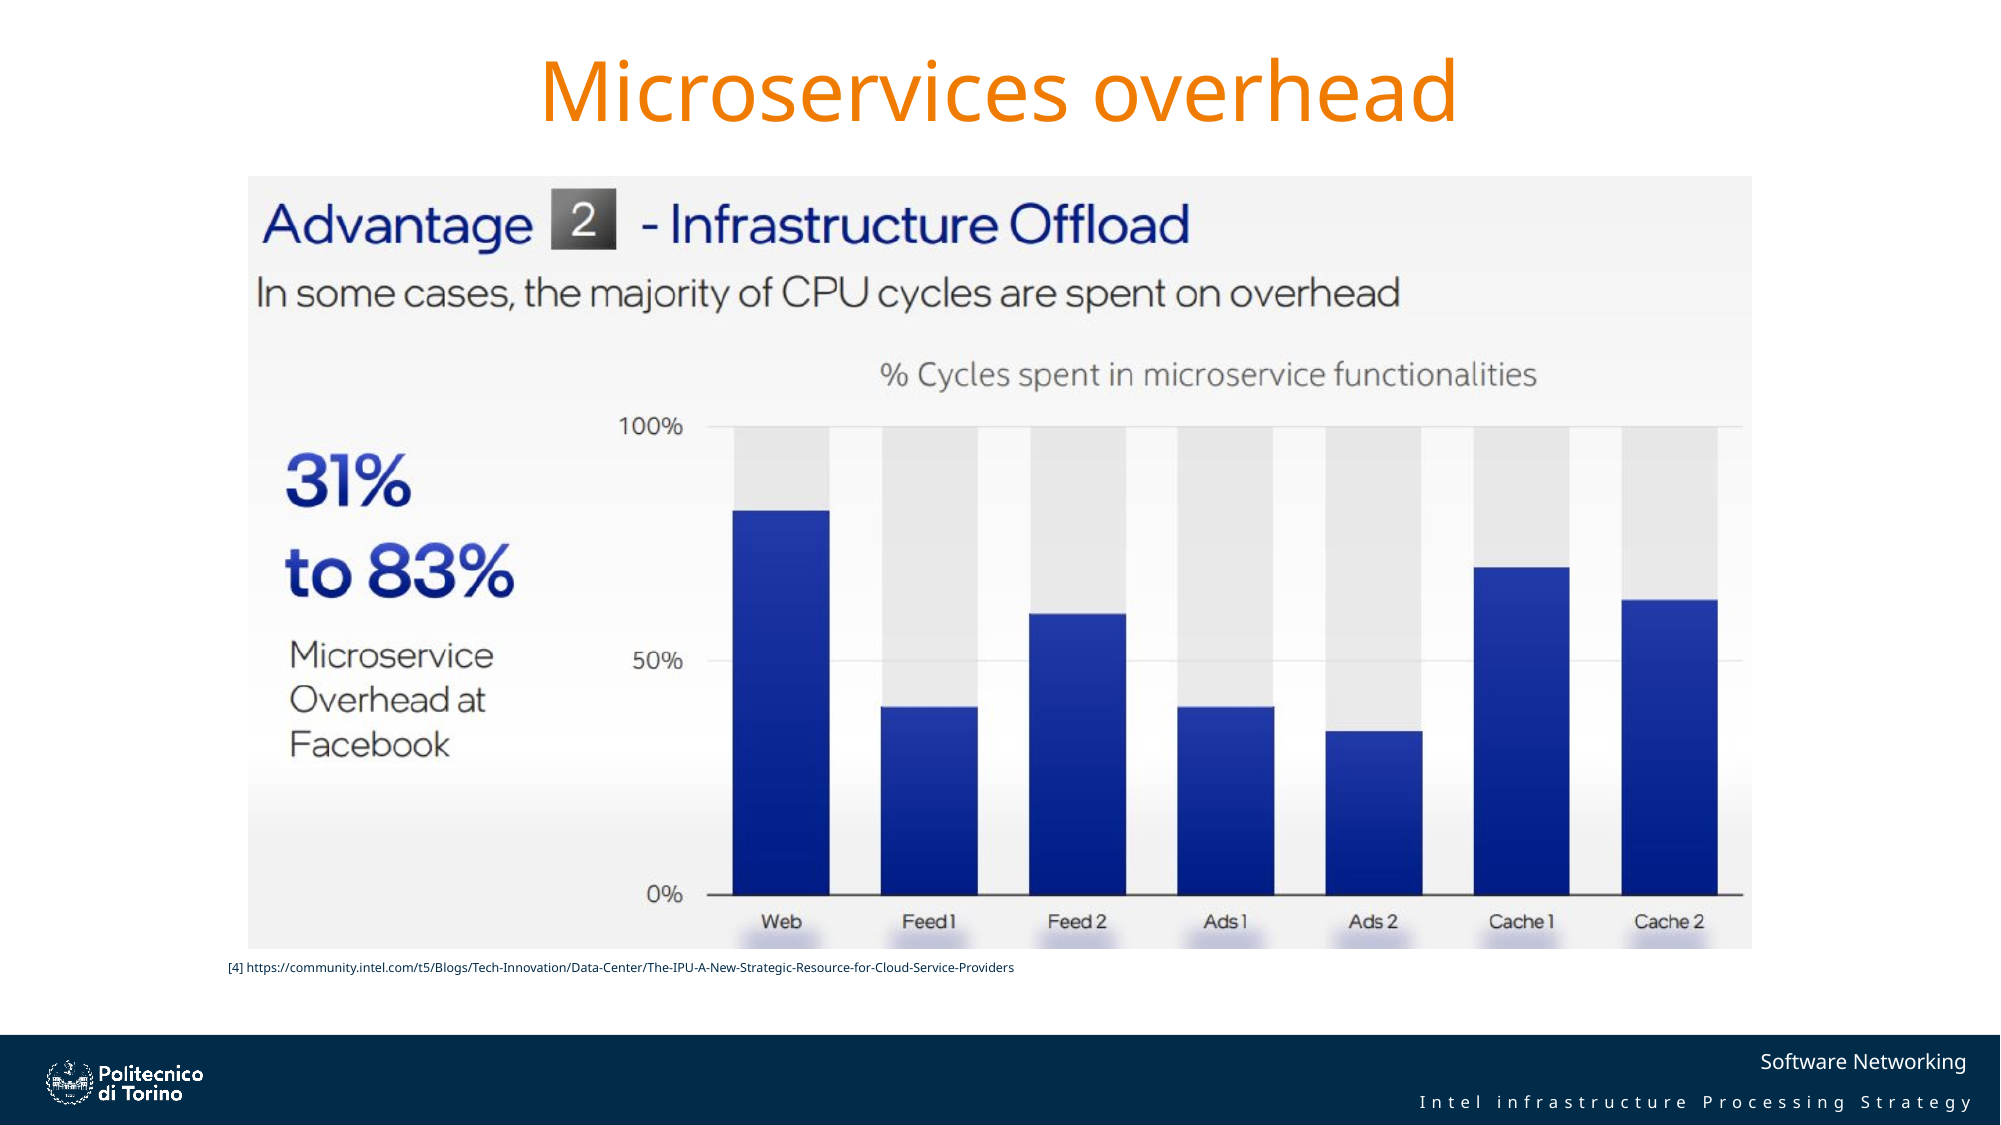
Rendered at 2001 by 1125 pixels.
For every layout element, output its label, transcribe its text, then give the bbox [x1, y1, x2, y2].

list Software Networking [592, 1043, 1975, 1083]
picture [248, 176, 1752, 949]
title Microservices overhead [218, 41, 1782, 159]
picture [46, 1060, 203, 1105]
text_box [4] https://community.intel.com/t5/Blogs/Tech-Innovation/Data-Center/The-IPU-A-New-Strategic-Resource-for-Cloud-Service-Providers [220, 951, 1022, 982]
text_box Intel infrastructure Processing Strategy [592, 1084, 1979, 1121]
